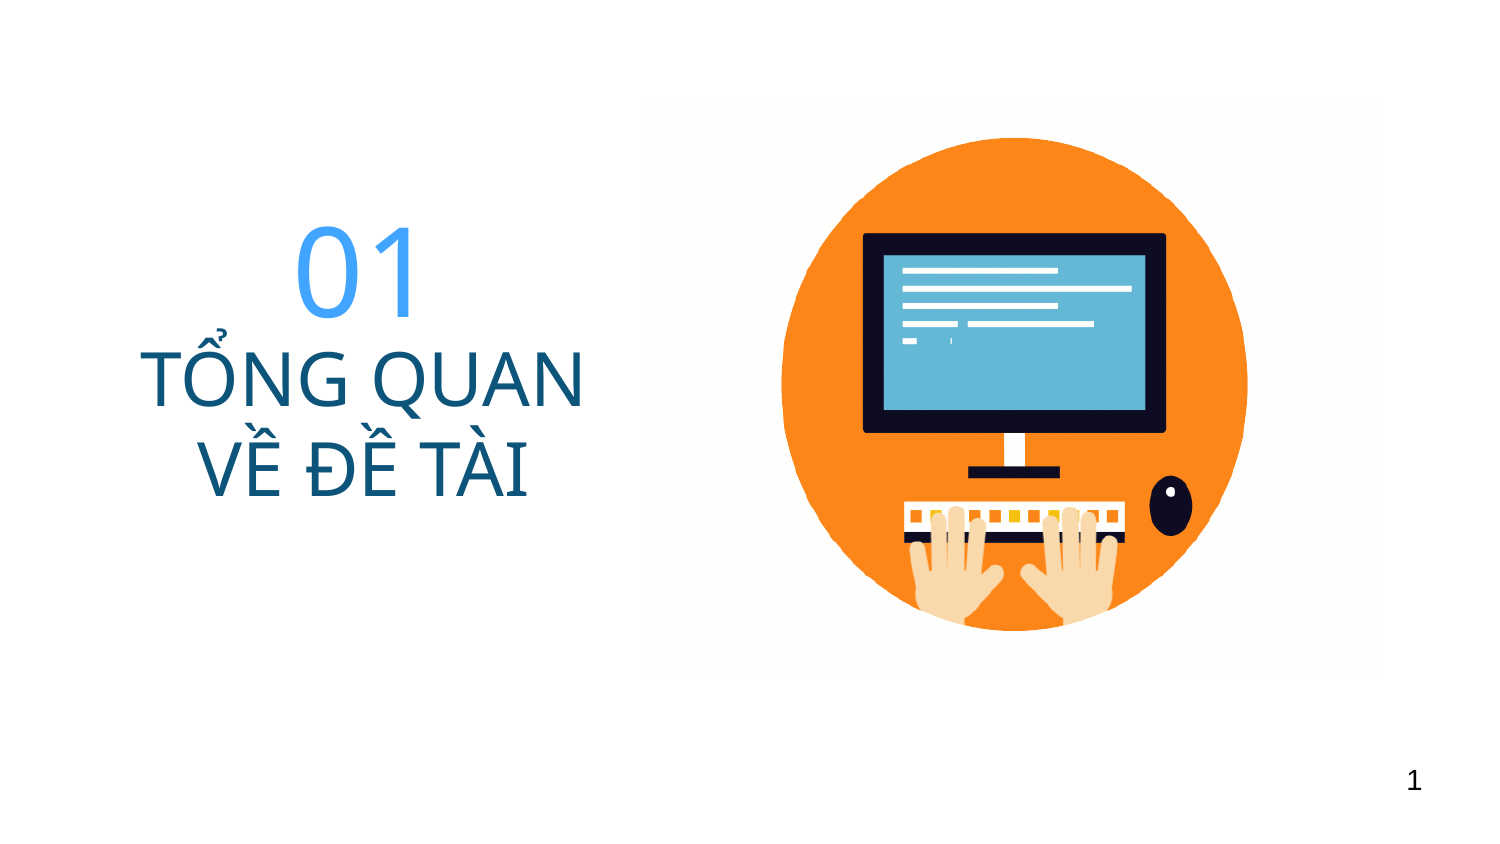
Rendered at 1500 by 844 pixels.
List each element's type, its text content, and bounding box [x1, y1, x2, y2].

text_box 1 [1391, 754, 1471, 804]
title 01 [118, 219, 611, 358]
title TỔNG QUAN VỀ ĐỀ TÀI [118, 358, 611, 491]
picture [645, 95, 1383, 679]
